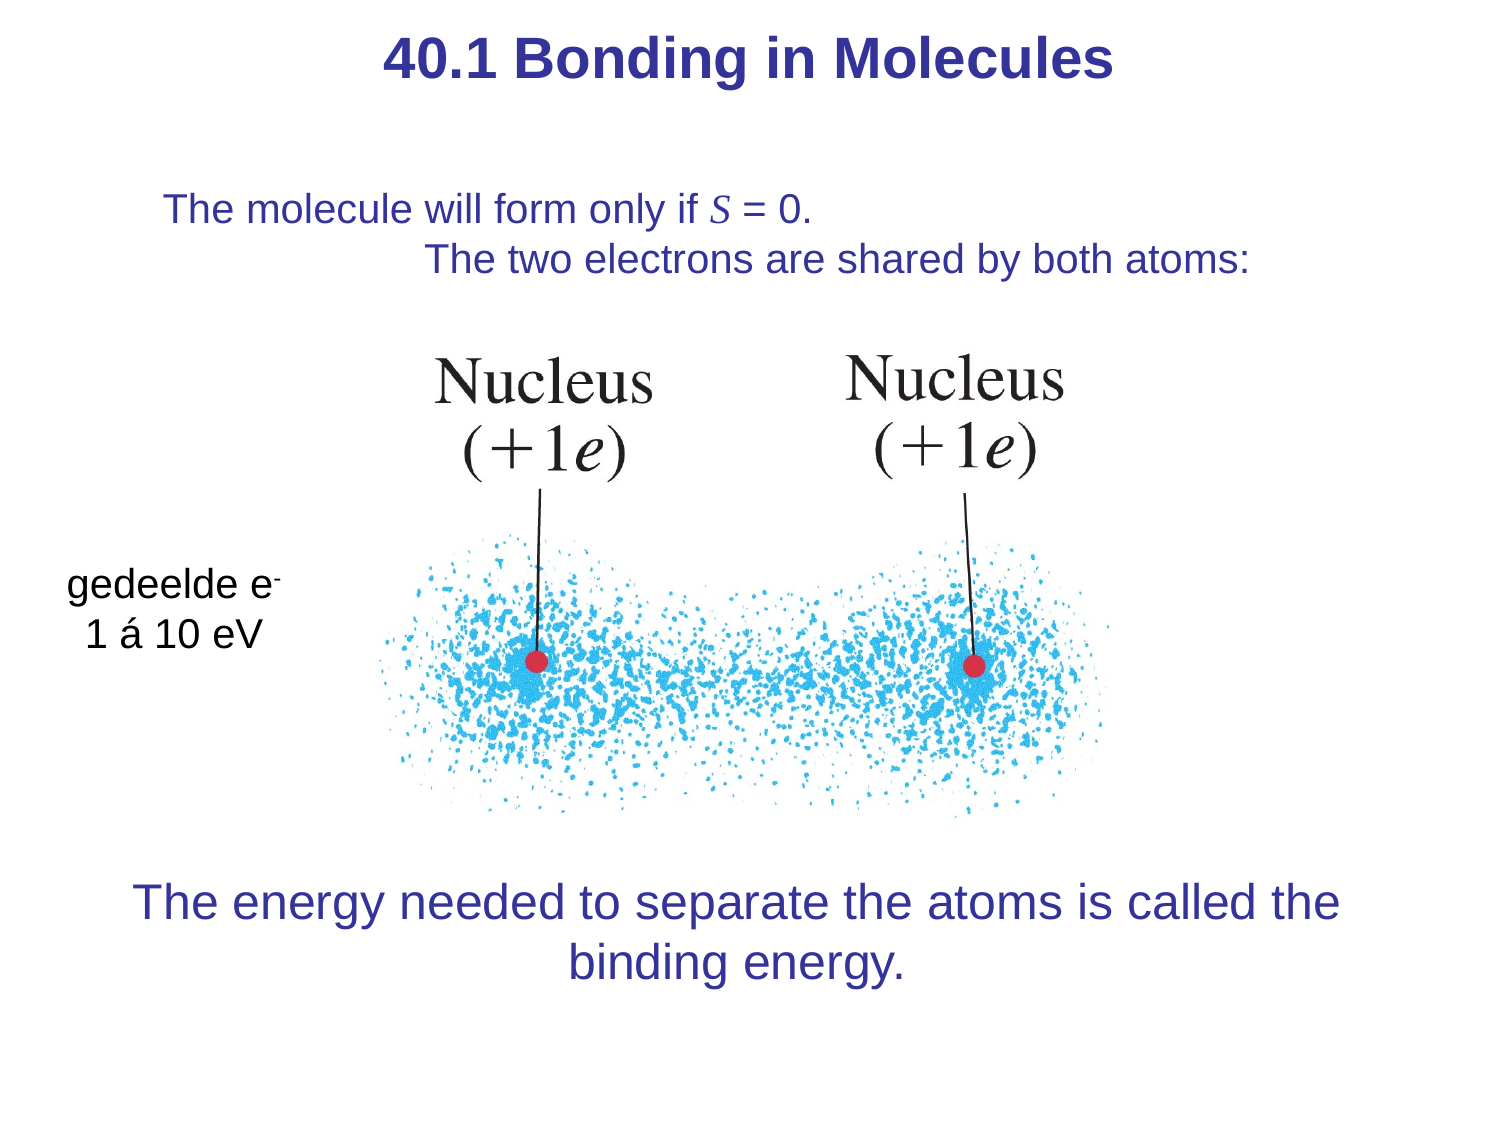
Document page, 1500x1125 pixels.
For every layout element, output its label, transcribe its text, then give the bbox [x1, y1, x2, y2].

text_box The energy needed to separate the atoms is called the binding energy. [99, 862, 1375, 998]
title 40.1 Bonding in Molecules [75, 0, 1425, 111]
text_box The molecule will form only if S = 0. The two electrons are shared by both atoms: [75, 174, 1450, 290]
picture [374, 349, 1113, 838]
text_box gedeelde e- 1 á 10 eV [51, 549, 297, 665]
